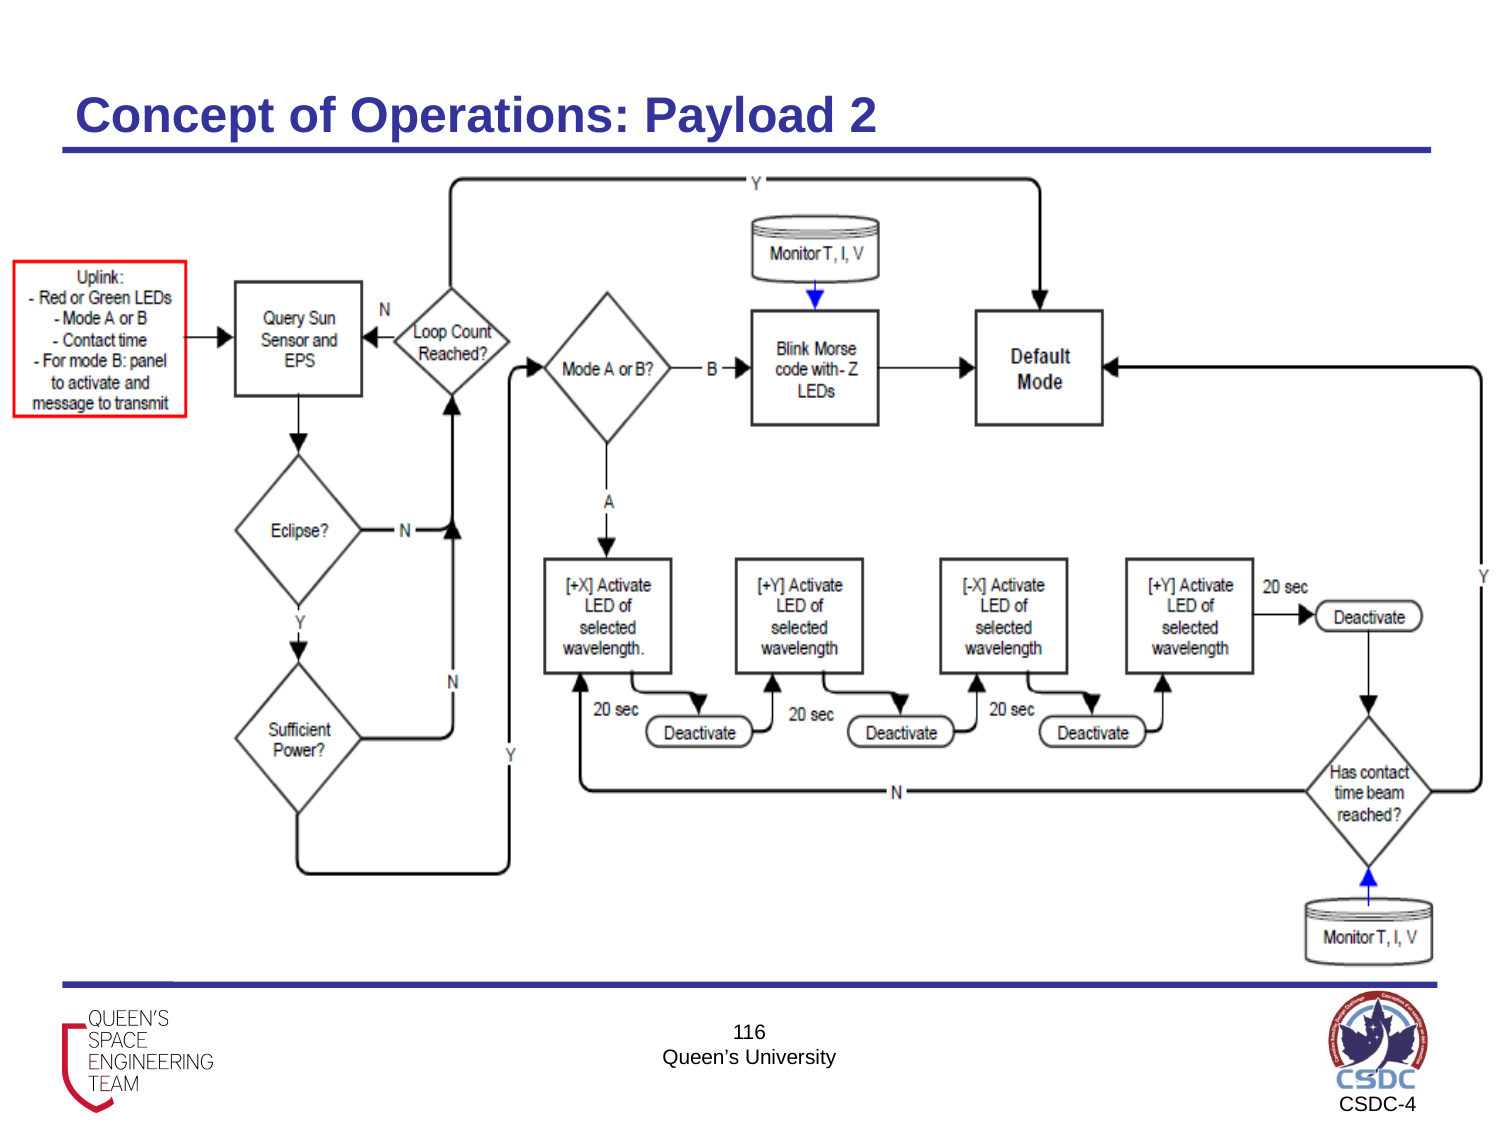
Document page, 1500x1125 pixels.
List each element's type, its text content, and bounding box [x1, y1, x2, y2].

footer 116 Queen’s University [262, 1012, 1237, 1081]
picture [1325, 988, 1430, 1093]
title Concept of Operations: Payload 2 [72, 65, 1425, 160]
picture [62, 1007, 214, 1113]
picture [0, 166, 1500, 976]
